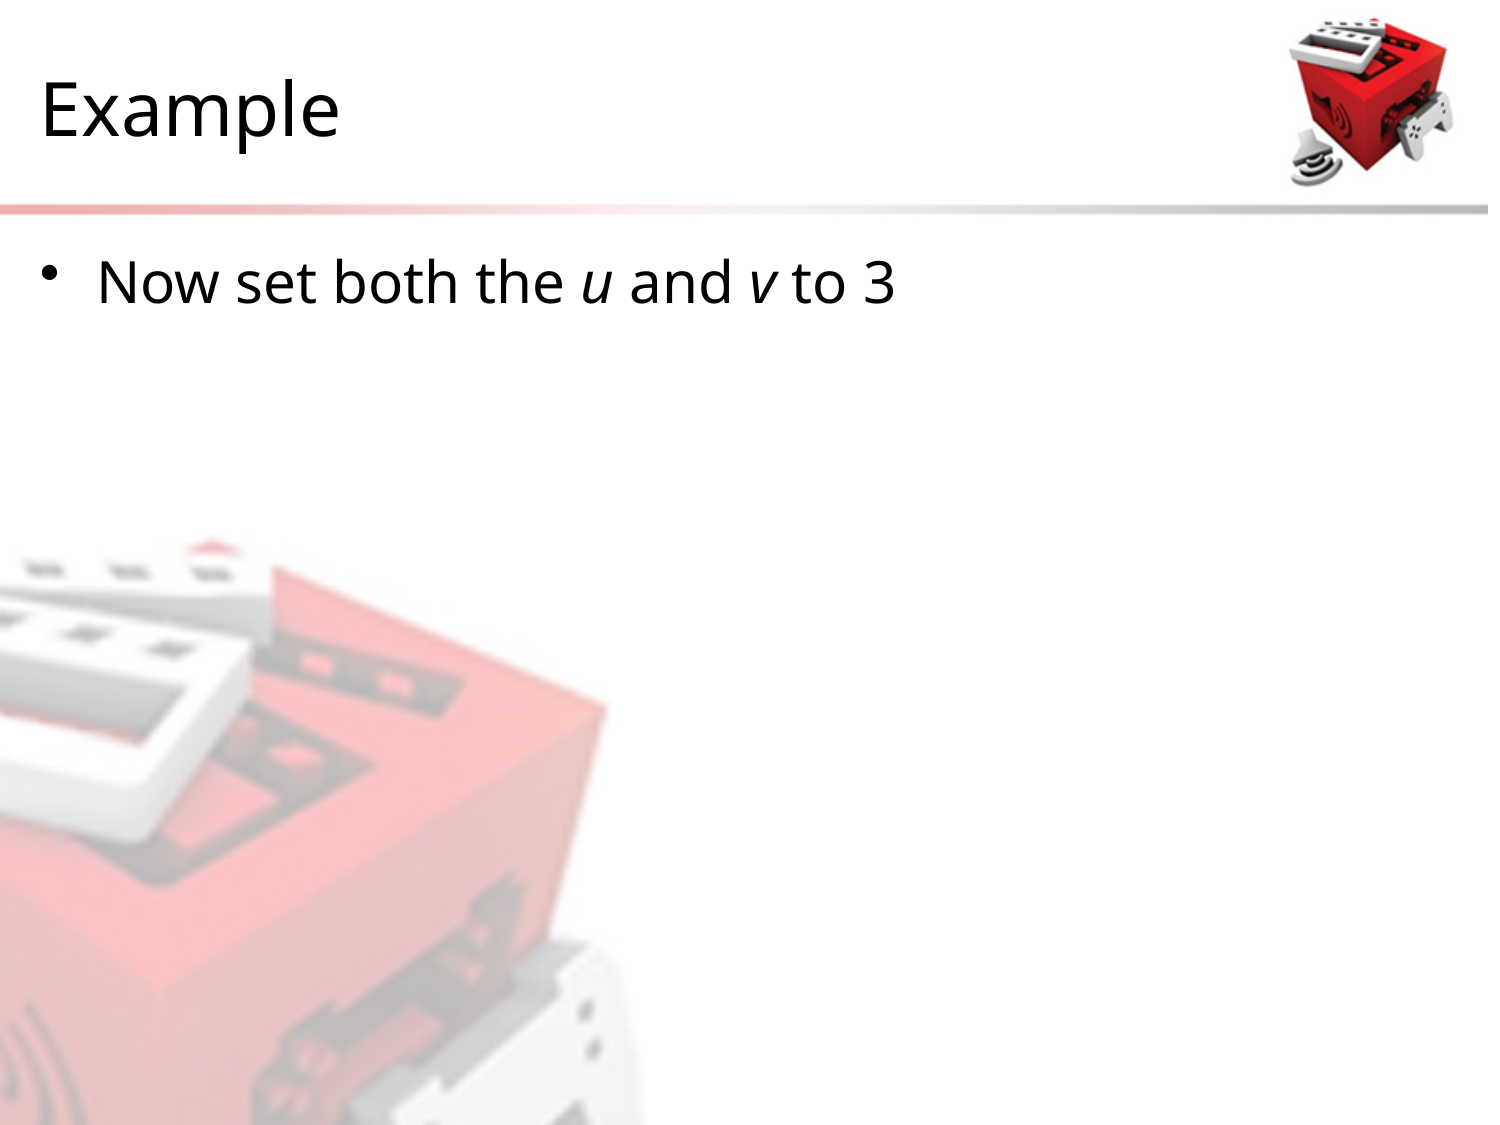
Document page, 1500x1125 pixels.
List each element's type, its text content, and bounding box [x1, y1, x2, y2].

picture [0, 1, 1488, 1125]
title Example [24, 12, 1275, 200]
list Now set both the u and v to 3 [24, 237, 1450, 1000]
